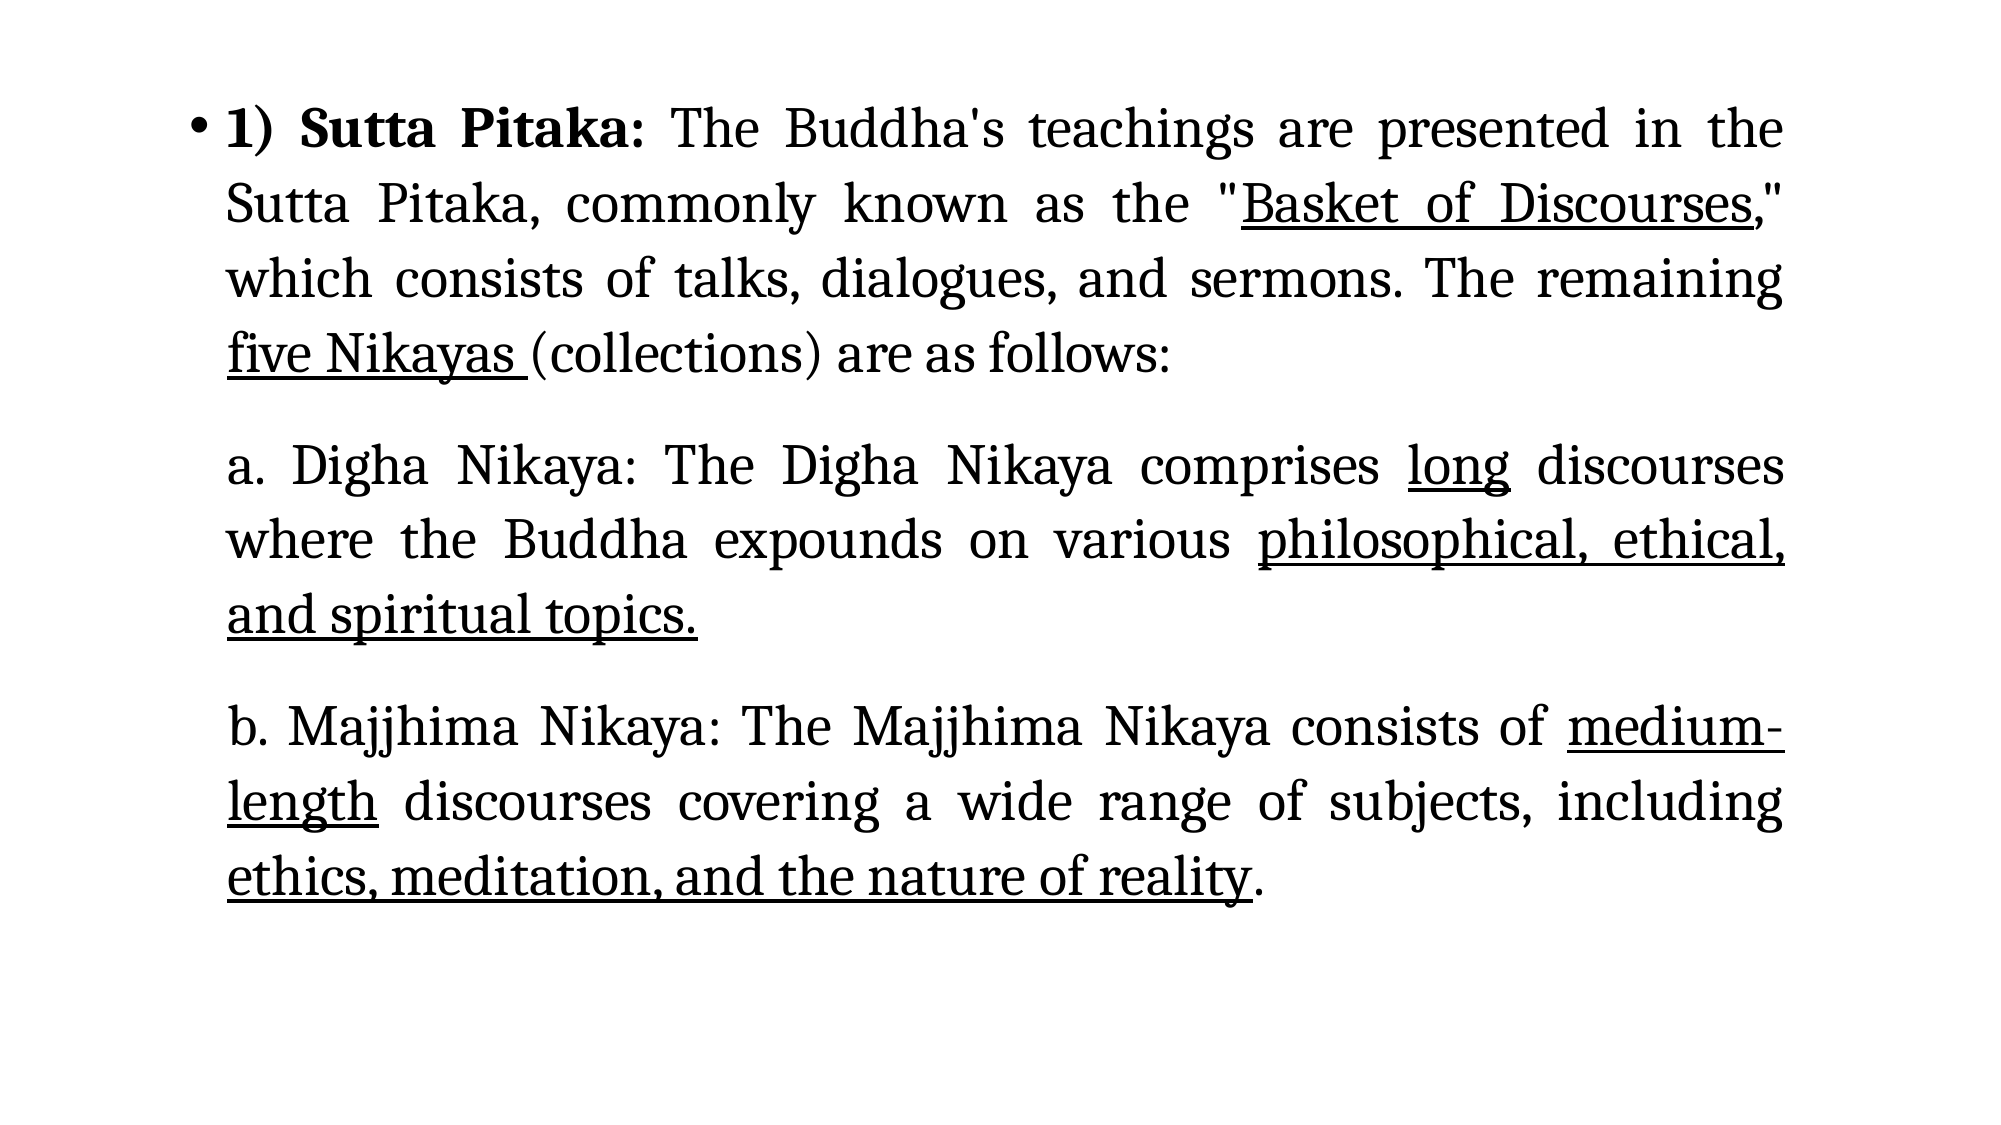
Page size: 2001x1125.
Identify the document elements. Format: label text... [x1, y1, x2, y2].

list 1) Sutta Pitaka: The Buddha's teachings are presented in the Sutta Pitaka, commonly known as the "Basket of Discourses," which consists of talks, dialogues, and sermons. The remaining five Nikayas (collections) are as follows: a. Digha Nikaya: The Digha Nikaya comprises long discourses where the Buddha expounds on various philosophical, ethical, and spiritual topics. b. Majjhima Nikaya: The Majjhima Nikaya consists of medium-length discourses covering a wide range of subjects, including ethics, meditation, and the nature of reality. [174, 77, 1800, 1063]
